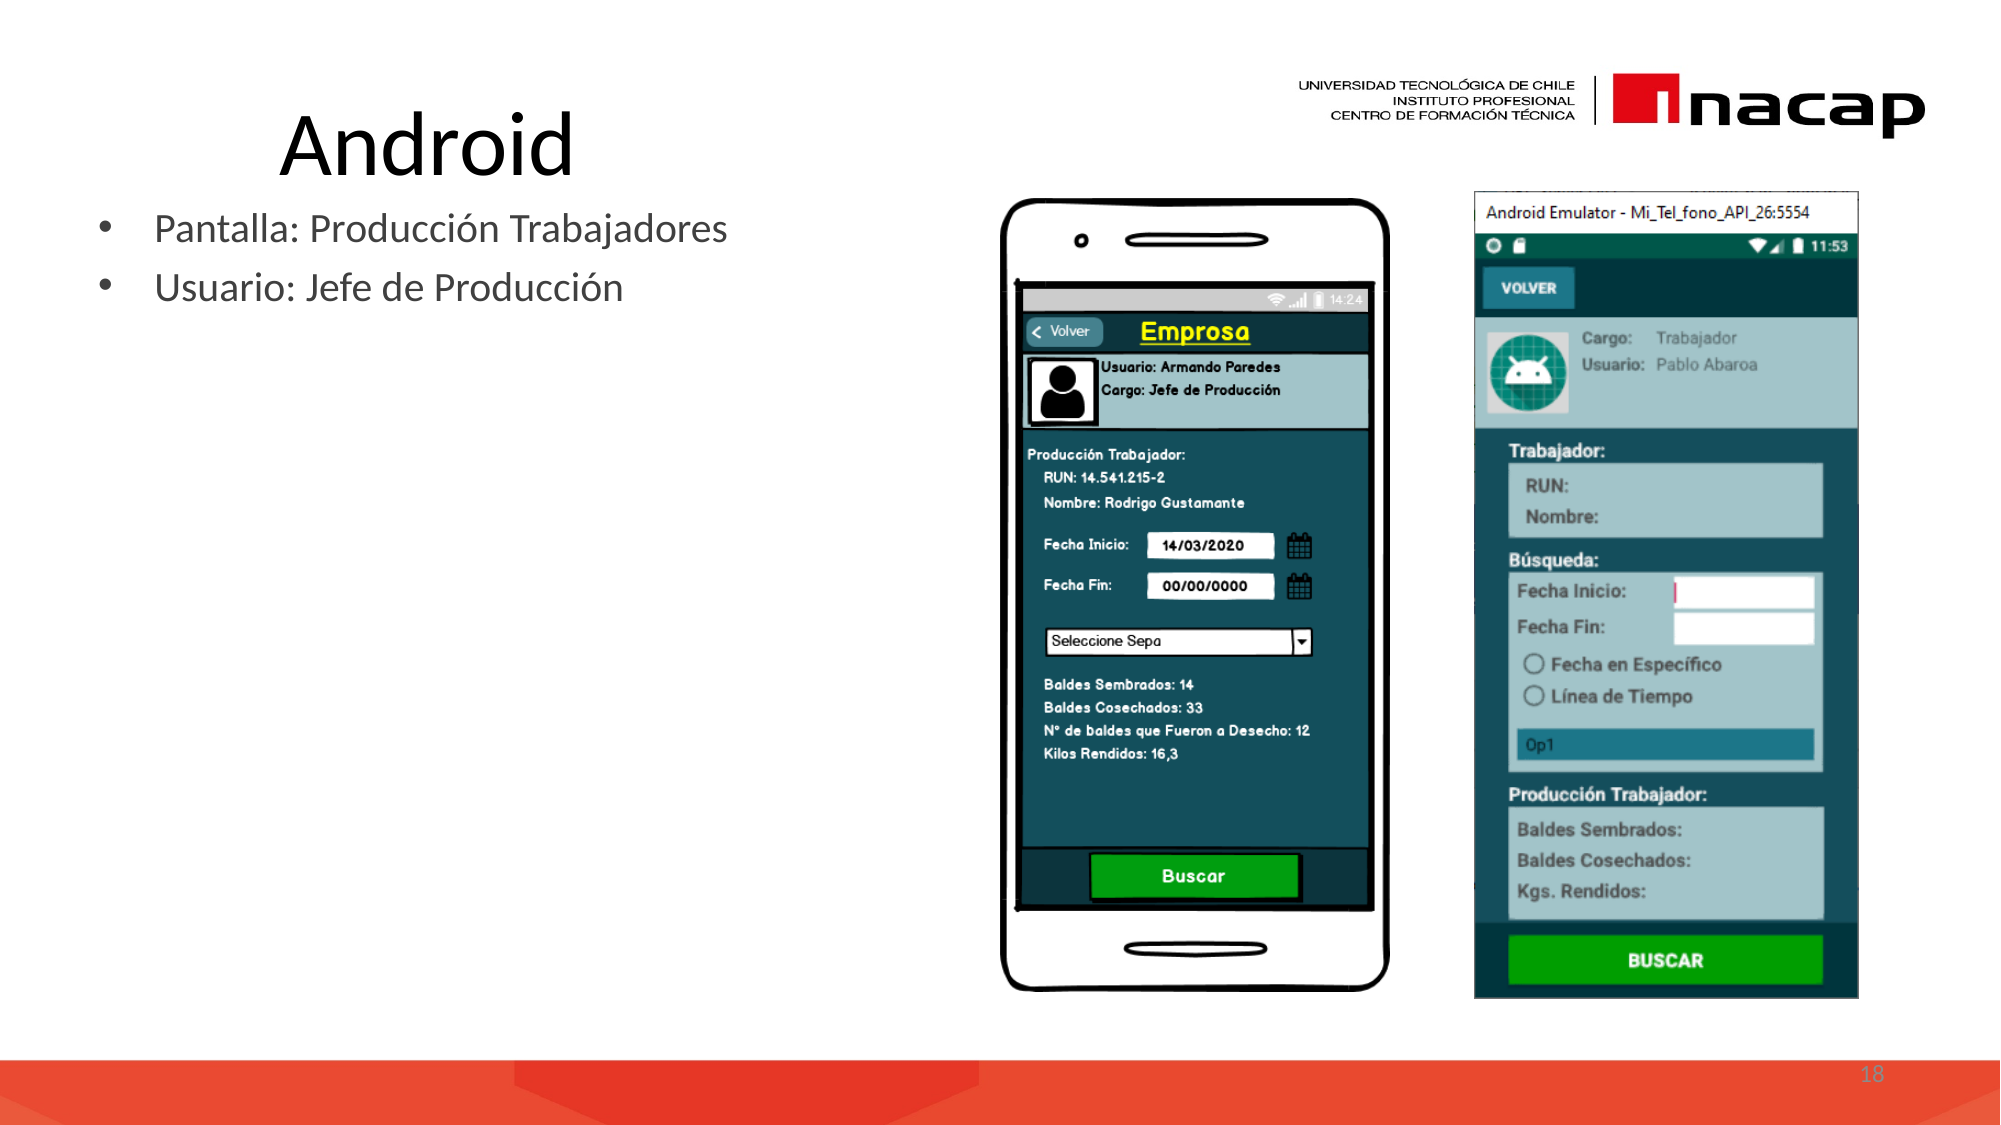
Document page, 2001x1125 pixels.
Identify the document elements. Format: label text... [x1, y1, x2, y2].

picture [0, 0, 2000, 1125]
text_box Android [264, 45, 1274, 193]
slide_number 18 [1433, 1042, 1900, 1103]
footer [683, 1042, 1317, 1103]
text_box Pantalla: Producción Trabajadores Usuario: Jefe de Producción [83, 193, 1434, 679]
